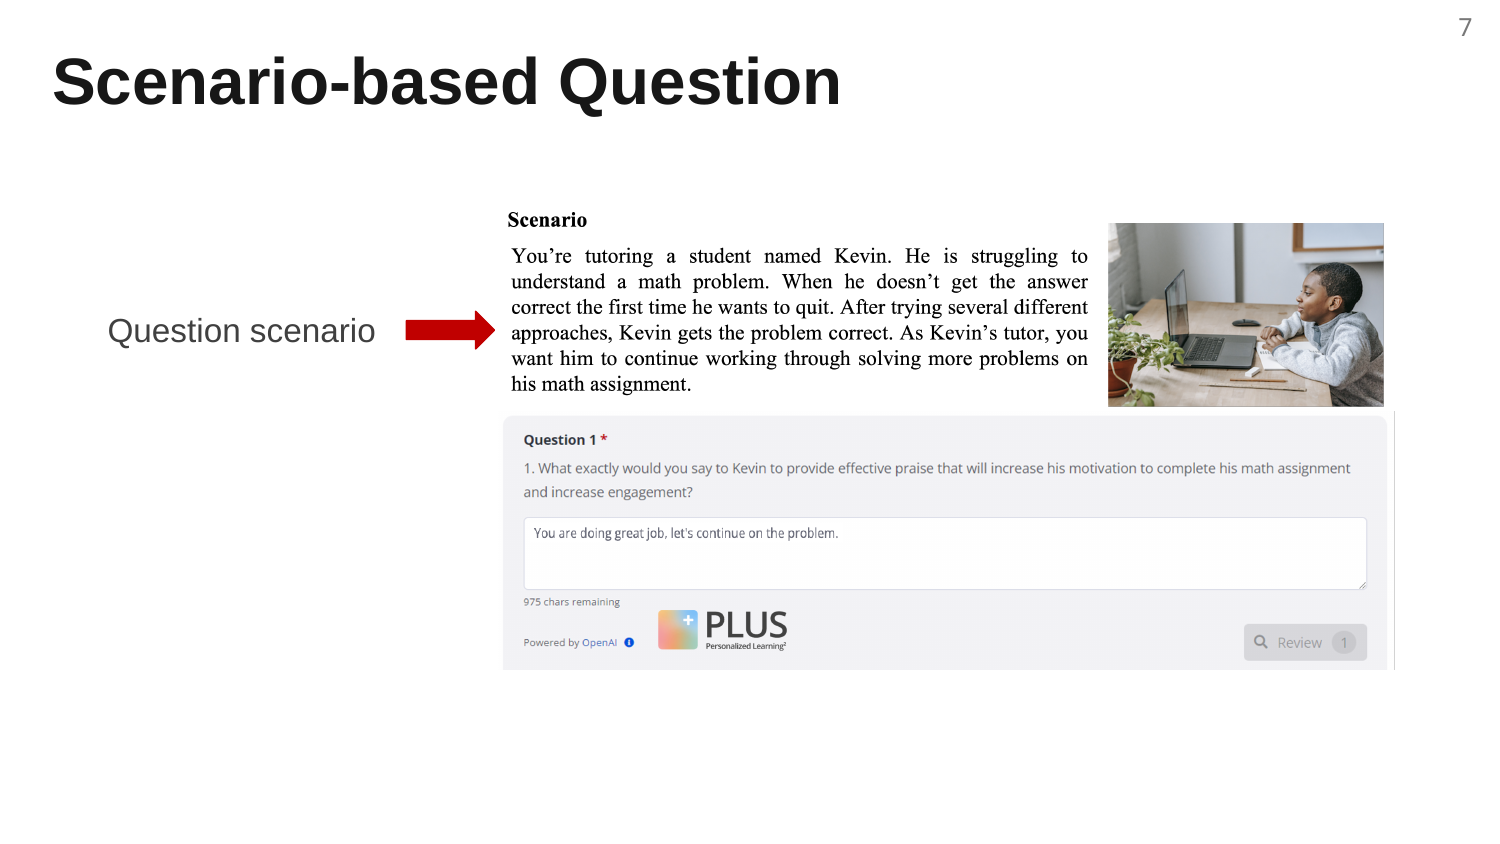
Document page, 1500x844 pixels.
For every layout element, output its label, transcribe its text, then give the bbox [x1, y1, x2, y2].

text_box Scenario-based Question [37, 40, 1088, 131]
text_box Question scenario [92, 302, 392, 357]
text_box [406, 311, 494, 349]
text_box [494, 194, 1396, 672]
slide_number 7 [1149, 5, 1488, 51]
